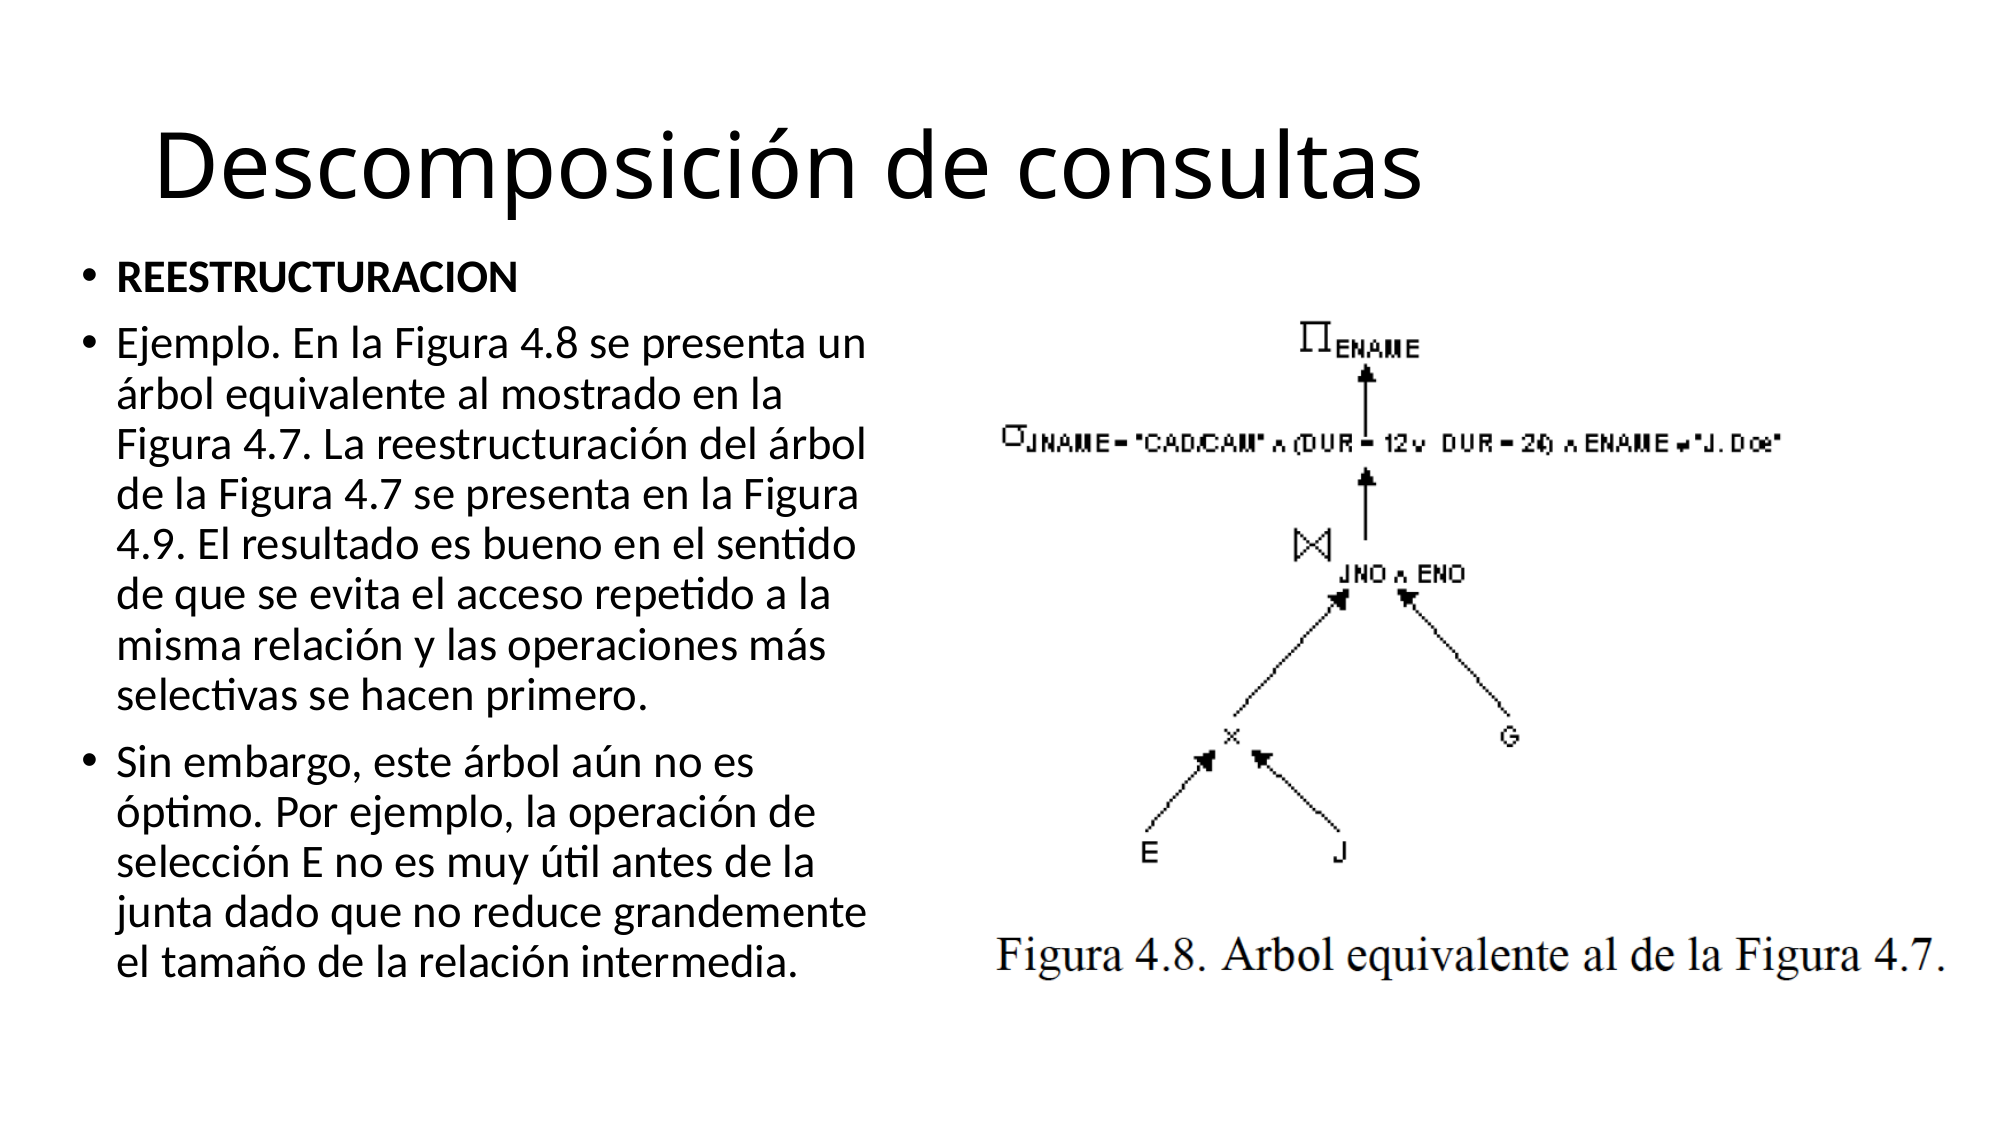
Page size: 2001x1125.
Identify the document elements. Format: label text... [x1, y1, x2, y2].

list REESTRUCTURACION Ejemplo. En la Figura 4.8 se presenta un árbol equivalente al mostrado en la Figura 4.7. La reestructuración del árbol de la Figura 4.7 se presenta en la Figura 4.9. El resultado es bueno en el sentido de que se evita el acceso repetido a la misma relación y las operaciones más selectivas se hacen primero. Sin embargo, este árbol aún no es óptimo. Por ejemplo, la operación de selección E no es muy útil antes de la junta dado que no reduce grandemente el tamaño de la relación intermedia. [66, 244, 887, 1073]
picture [987, 306, 1958, 993]
title Descomposición de consultas [137, 59, 1863, 278]
